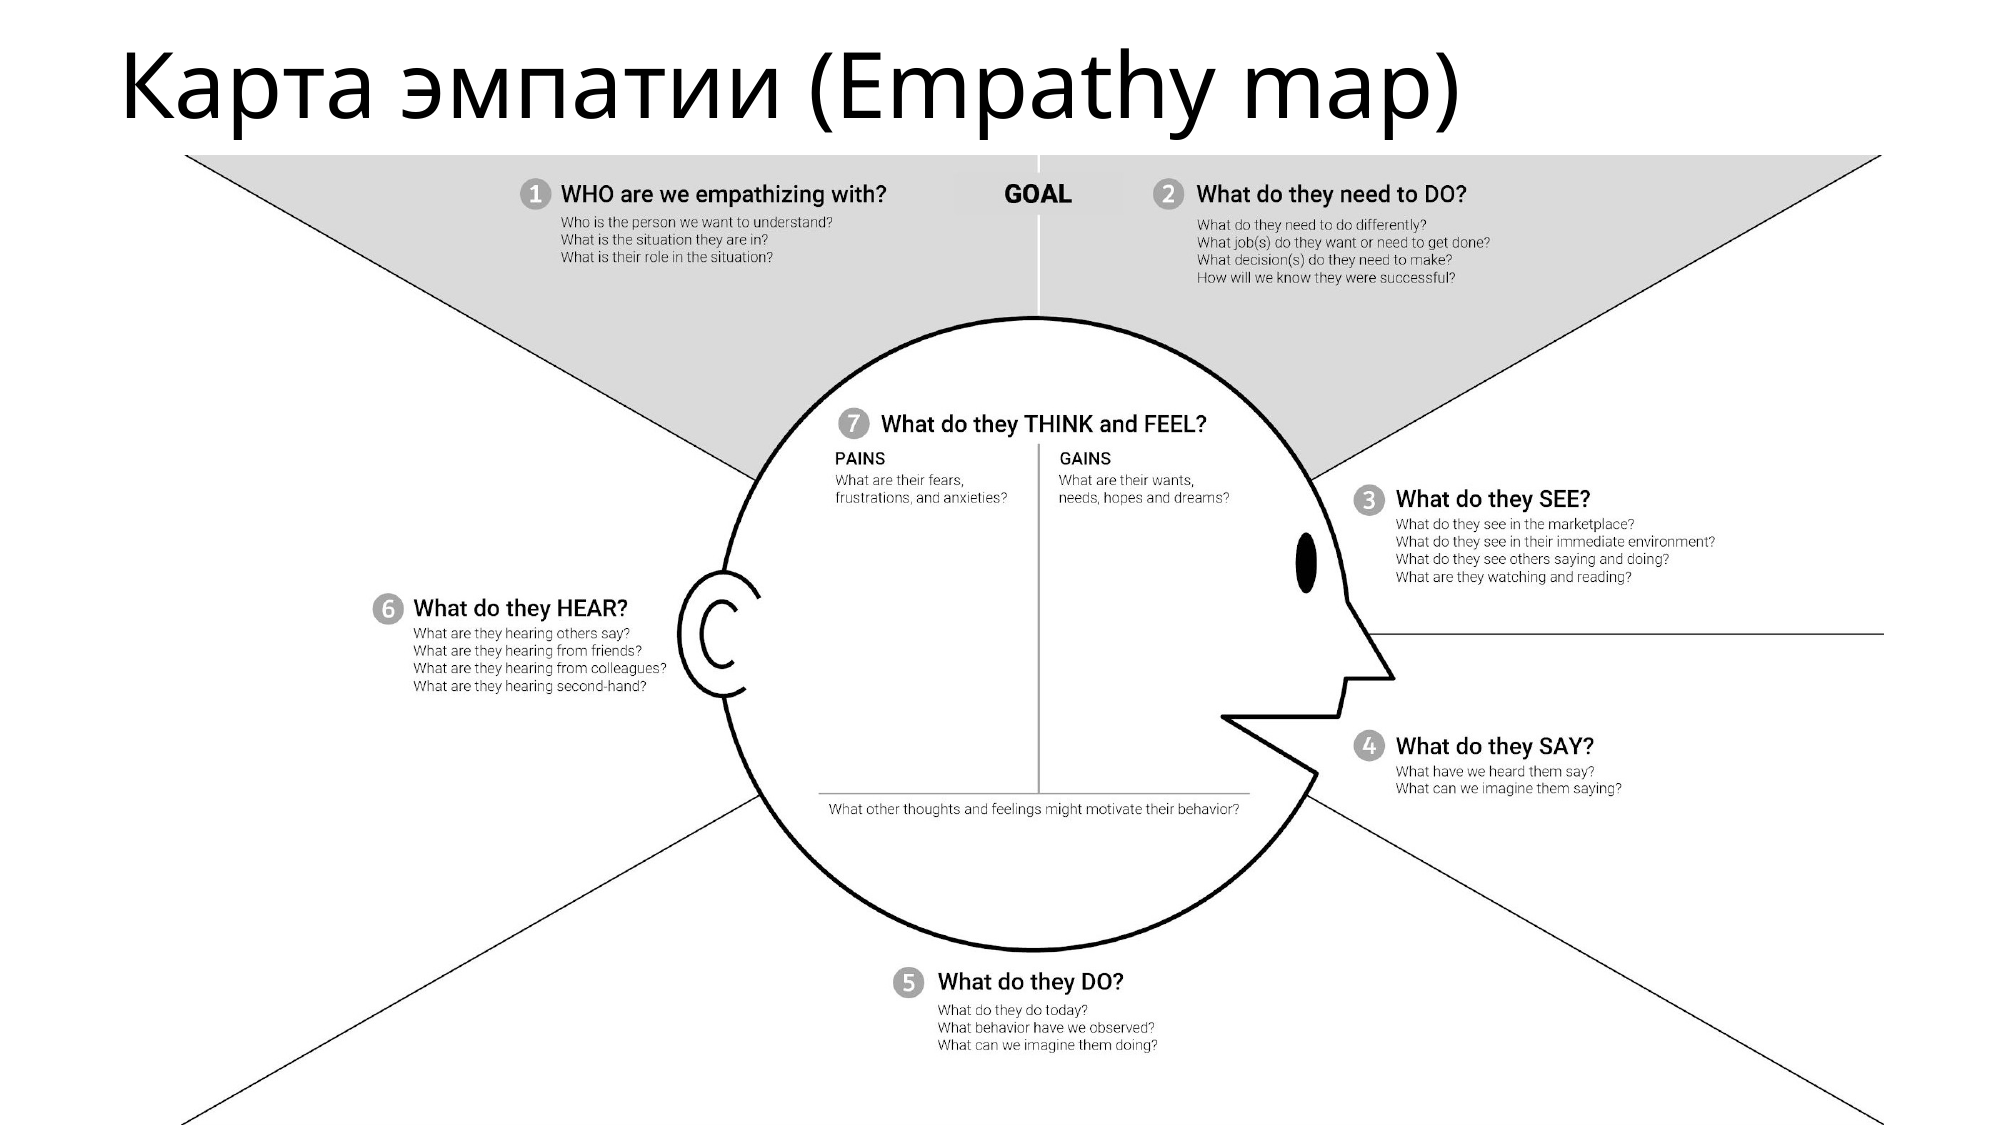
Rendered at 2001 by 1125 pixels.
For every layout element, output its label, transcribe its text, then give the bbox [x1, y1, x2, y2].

title Карта эмпатии (Empathy map) [118, 0, 1844, 176]
picture [181, 155, 1884, 1125]
